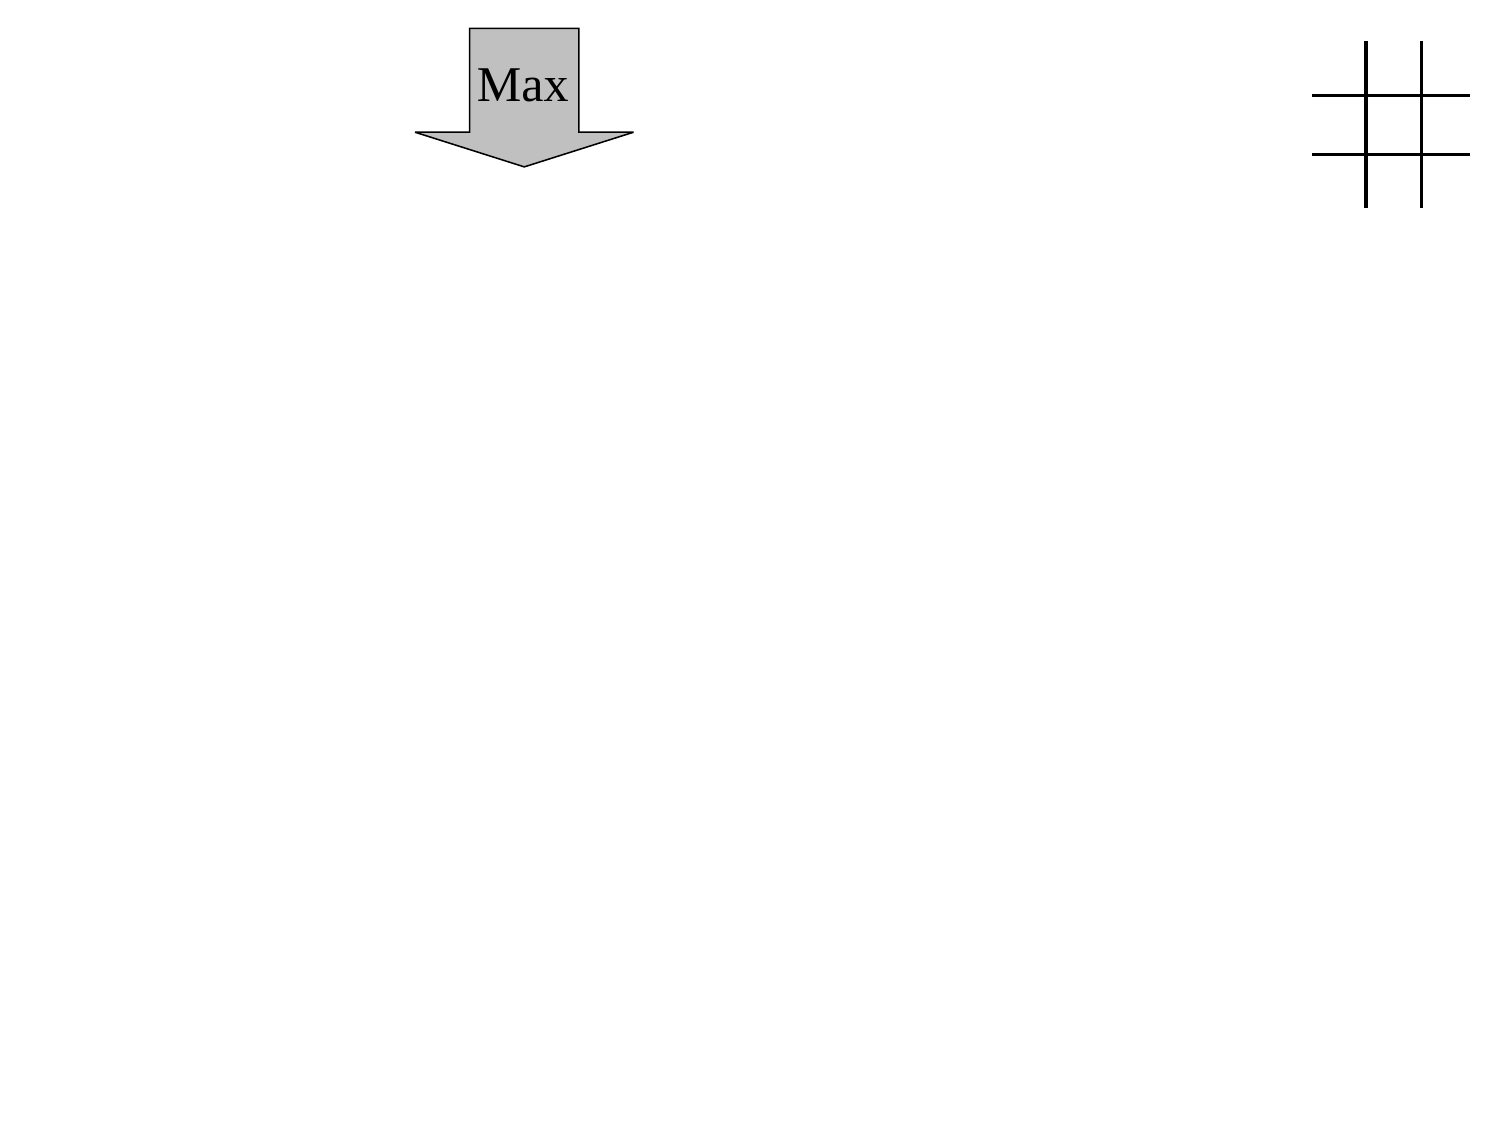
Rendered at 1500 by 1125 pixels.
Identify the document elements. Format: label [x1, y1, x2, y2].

text_box [414, 28, 634, 168]
text_box [1310, 36, 1478, 214]
text_box [331, 28, 1482, 967]
